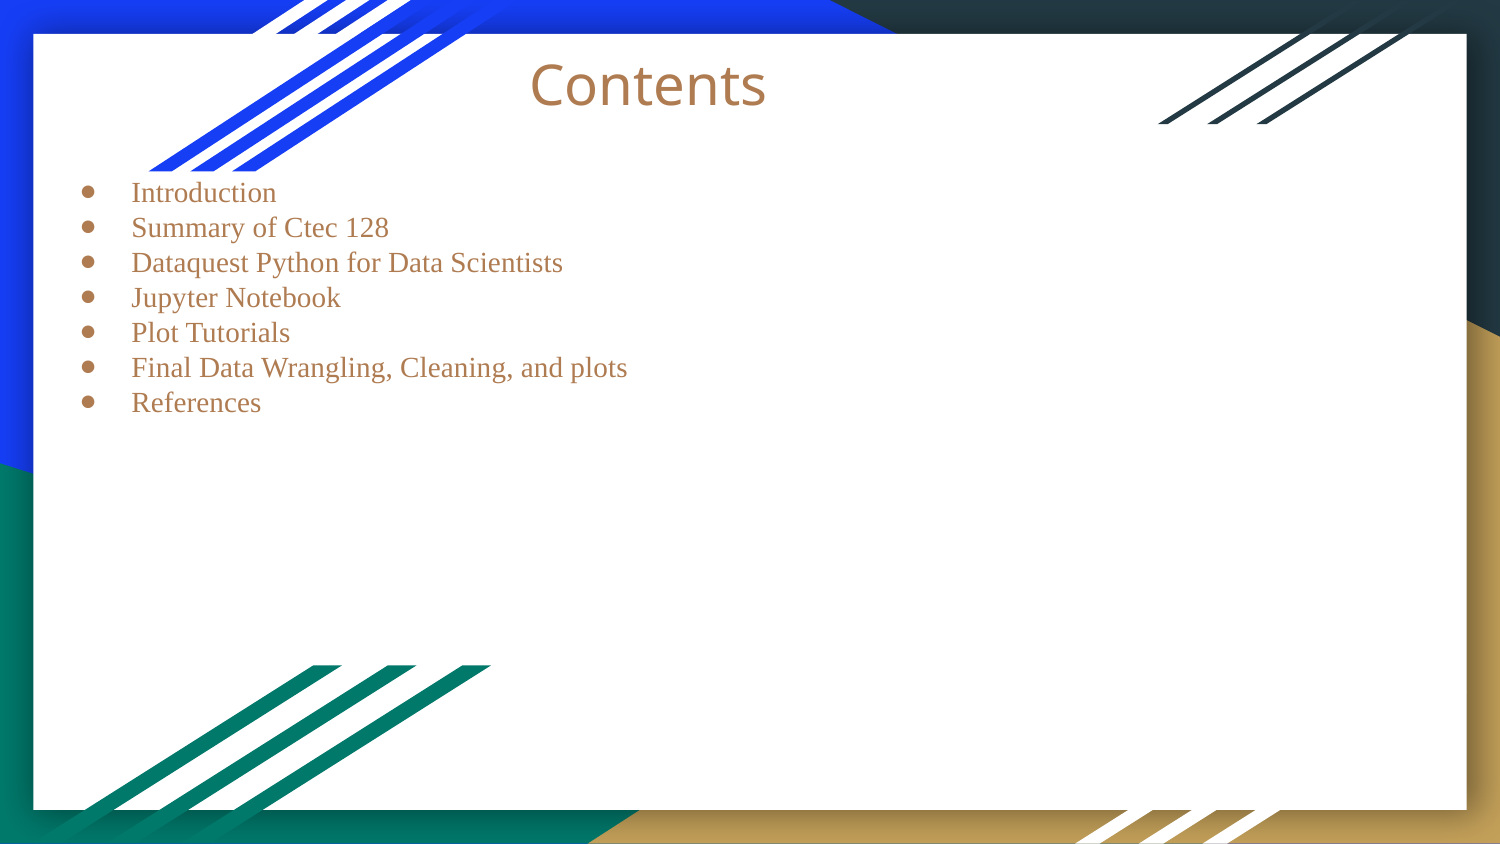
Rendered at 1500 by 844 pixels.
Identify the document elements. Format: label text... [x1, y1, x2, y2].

subtitle Introduction Summary of Ctec 128 Dataquest Python for Data Scientists Jupyter Notebook Plot Tutorials Final Data Wrangling, Cleaning, and plots References [41, 158, 1303, 765]
title Contents [33, 34, 1264, 132]
